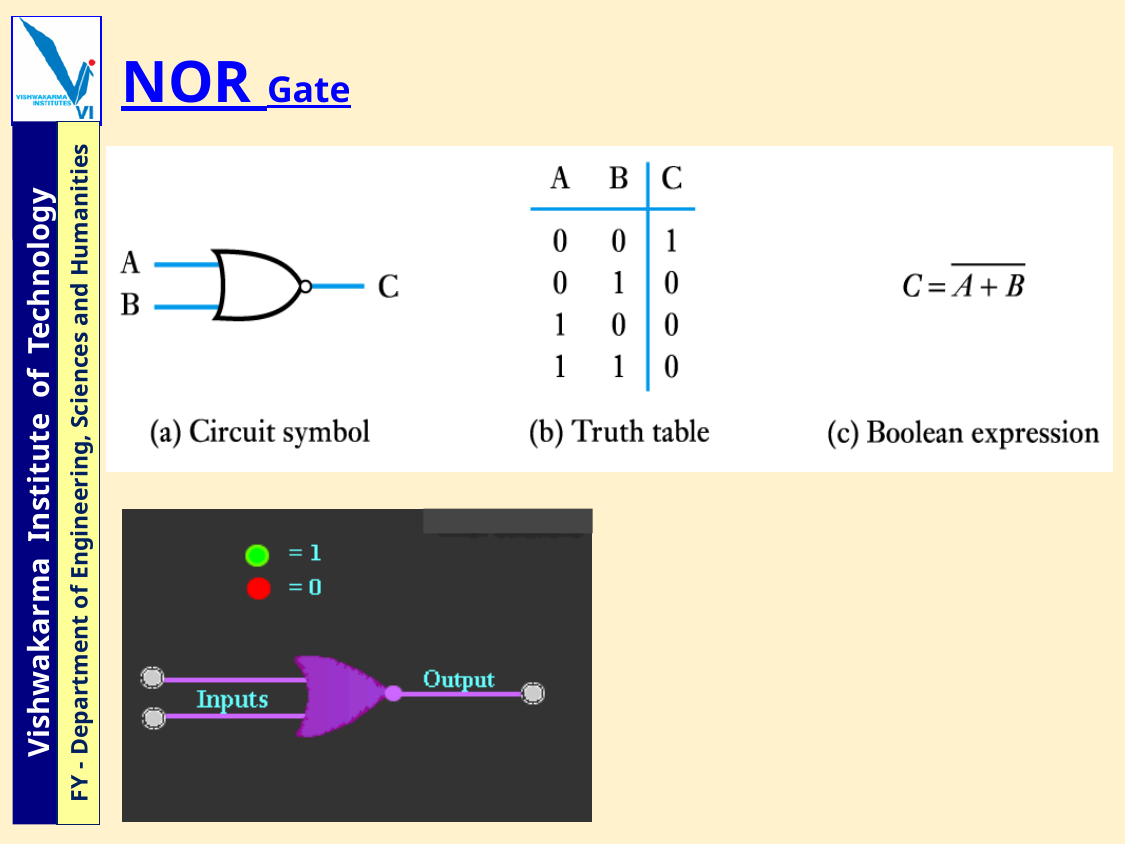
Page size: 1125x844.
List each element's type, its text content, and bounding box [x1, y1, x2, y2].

picture [106, 146, 1113, 472]
title NOR Gate [106, 44, 1077, 122]
picture [122, 509, 592, 822]
